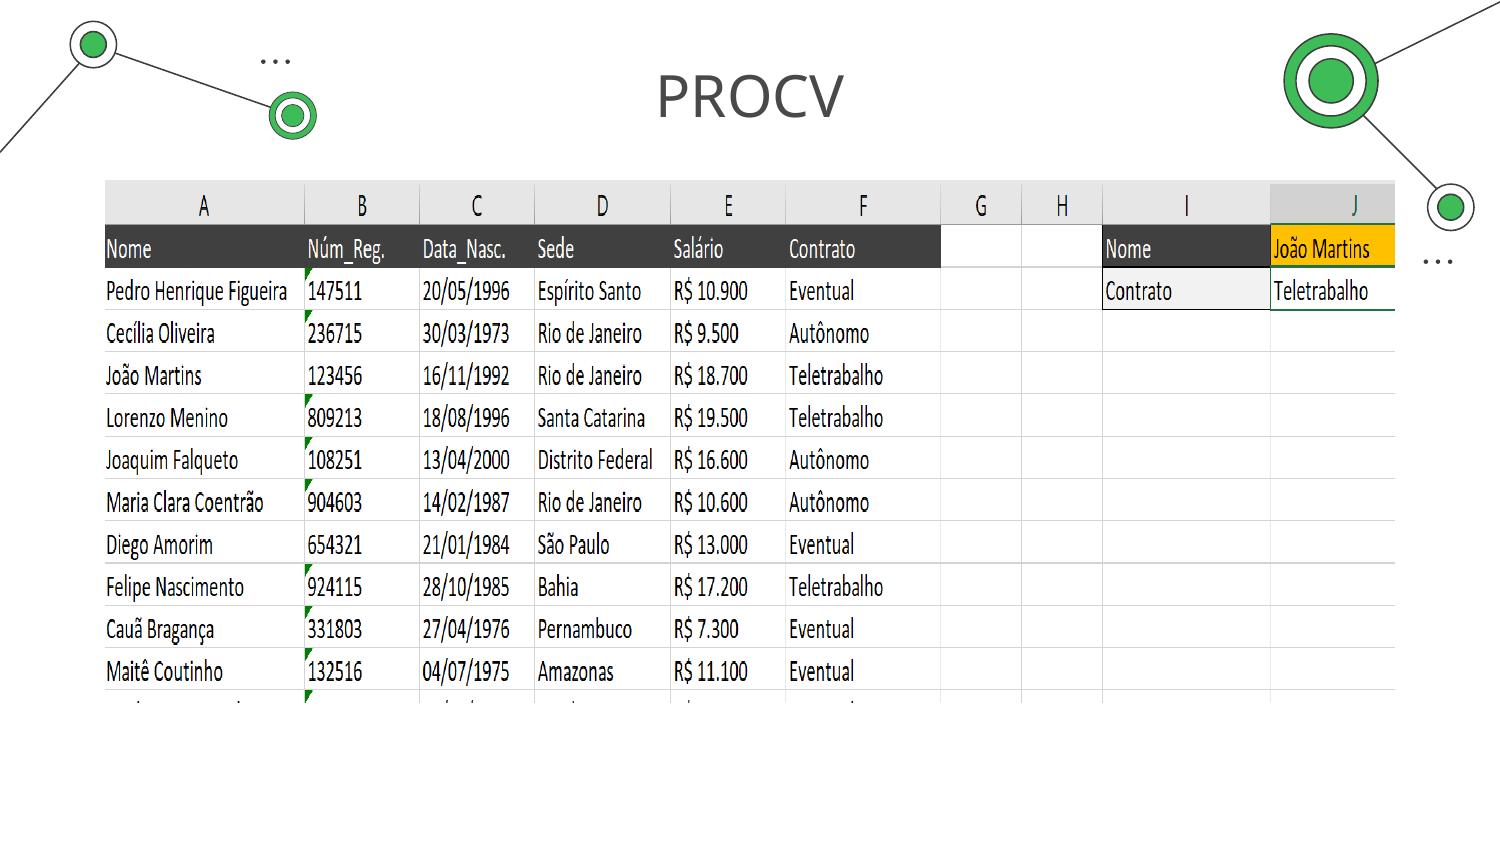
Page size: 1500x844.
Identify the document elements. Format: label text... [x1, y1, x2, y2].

picture [105, 180, 1395, 703]
title PROCV [257, 43, 1243, 142]
